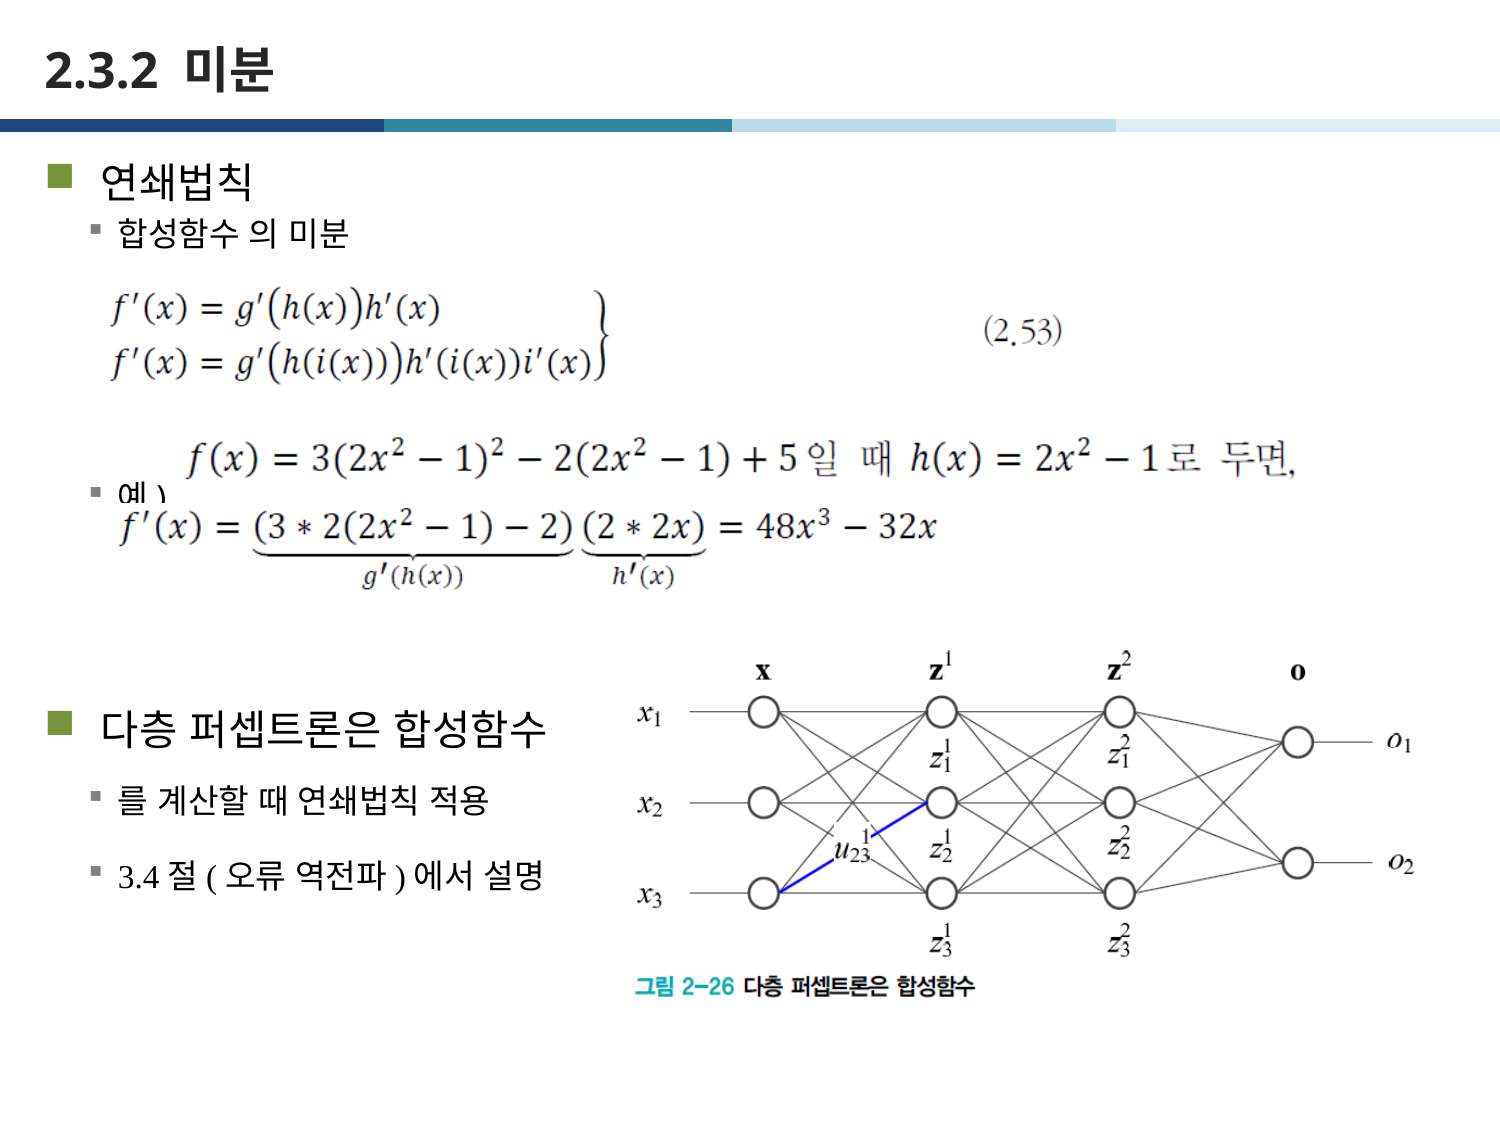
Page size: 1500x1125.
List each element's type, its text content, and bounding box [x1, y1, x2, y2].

title 2.3.2 미분 [29, 23, 1270, 114]
picture [111, 503, 940, 597]
picture [107, 278, 1065, 386]
picture [182, 432, 1306, 489]
picture [632, 644, 1417, 1000]
